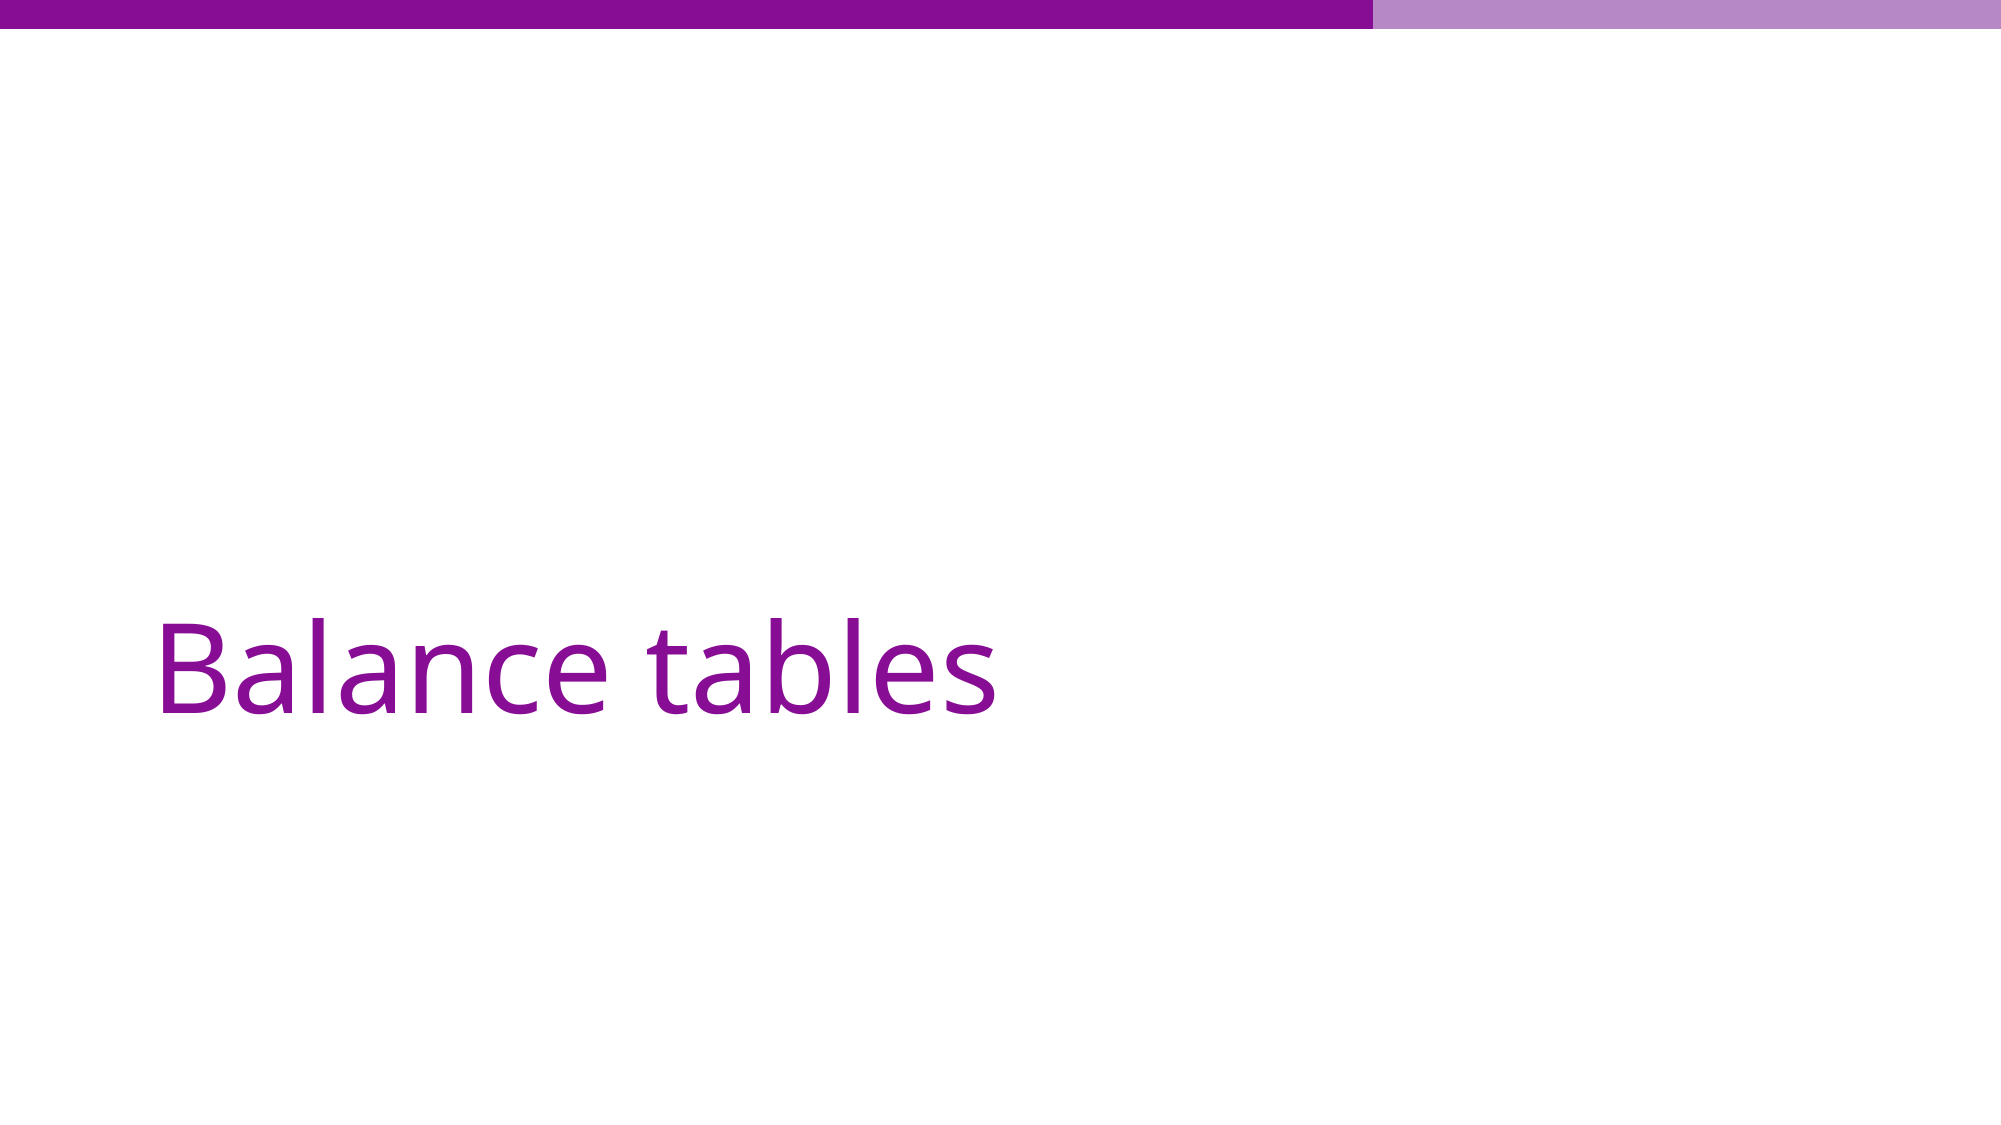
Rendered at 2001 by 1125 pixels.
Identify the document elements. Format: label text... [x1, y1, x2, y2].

title Balance tables [136, 280, 1862, 749]
